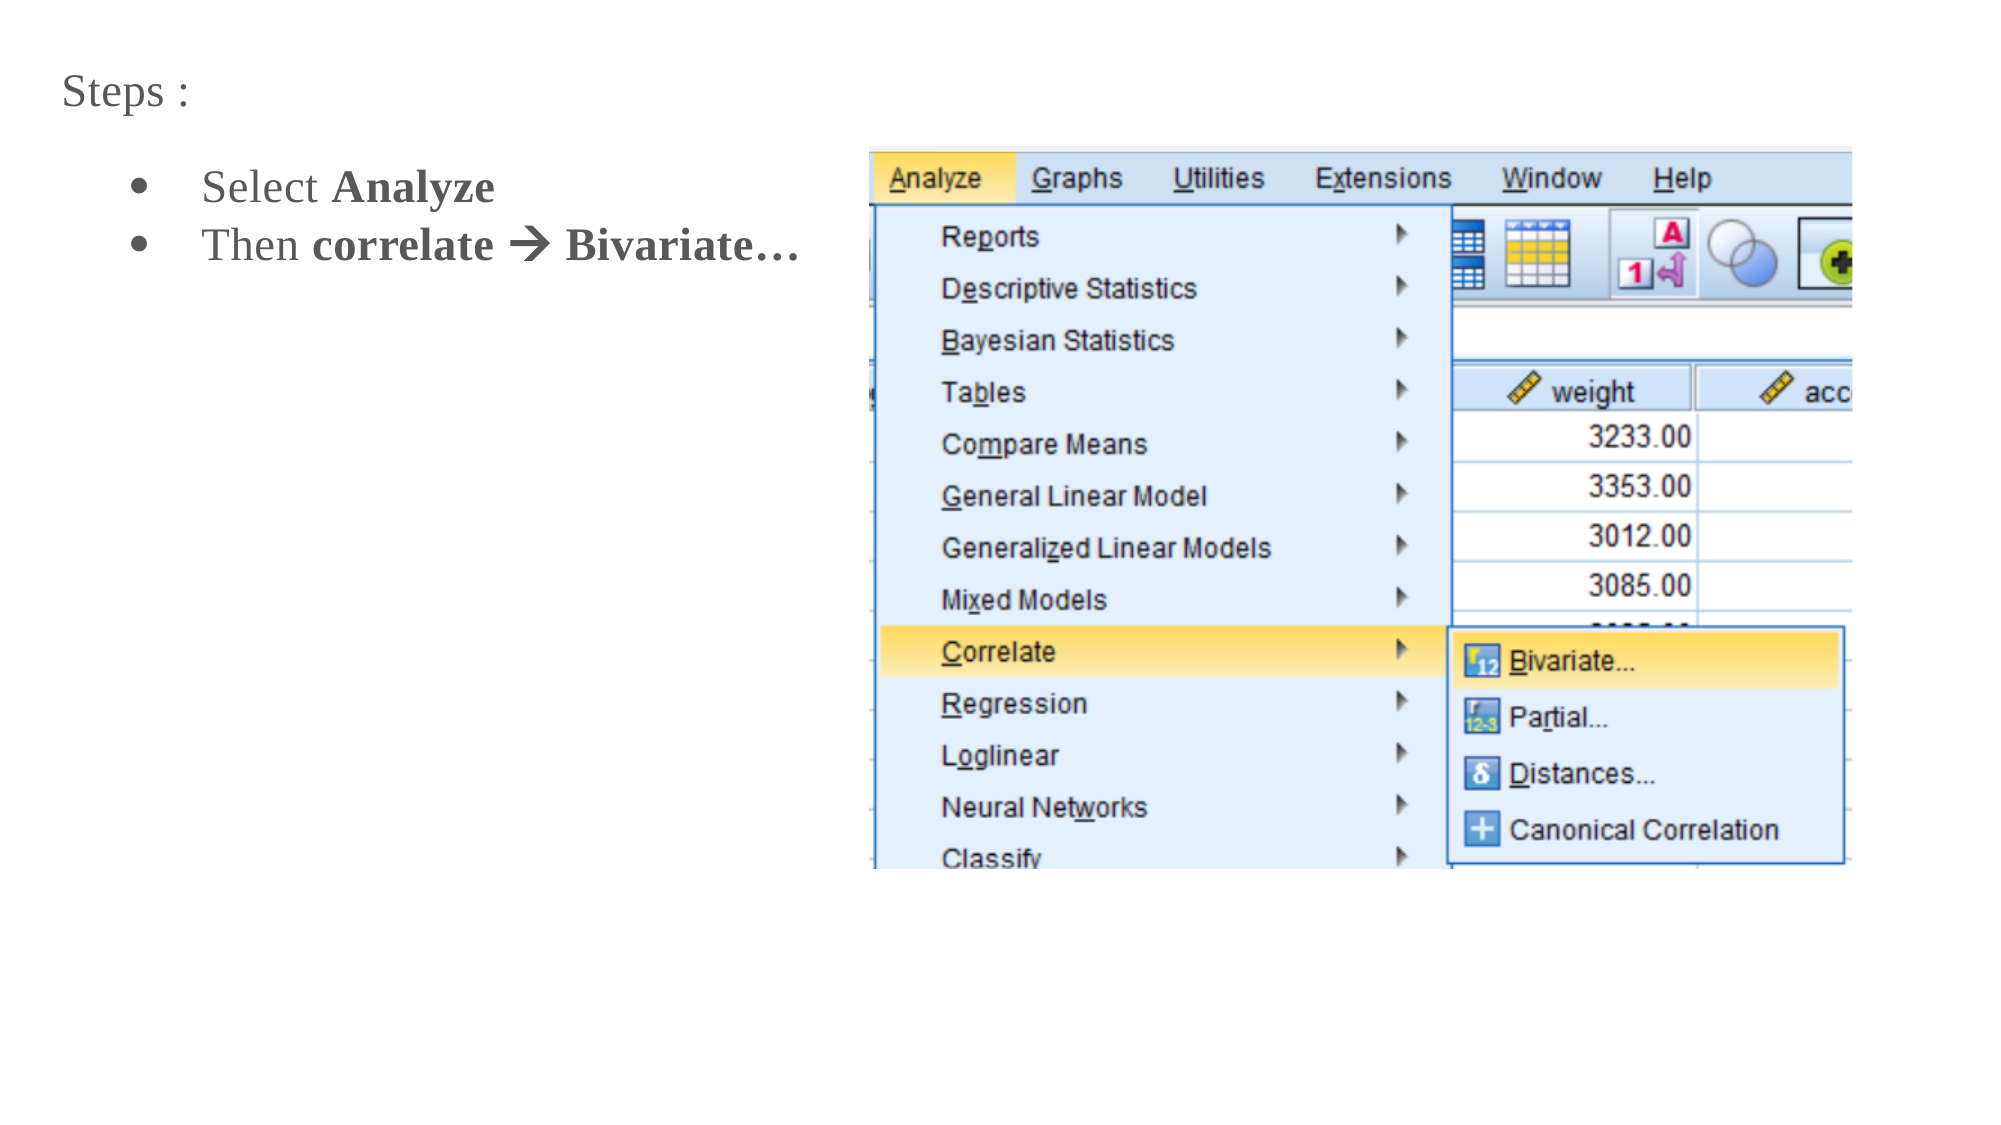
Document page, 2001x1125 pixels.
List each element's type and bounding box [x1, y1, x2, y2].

picture [61, 62, 1962, 871]
